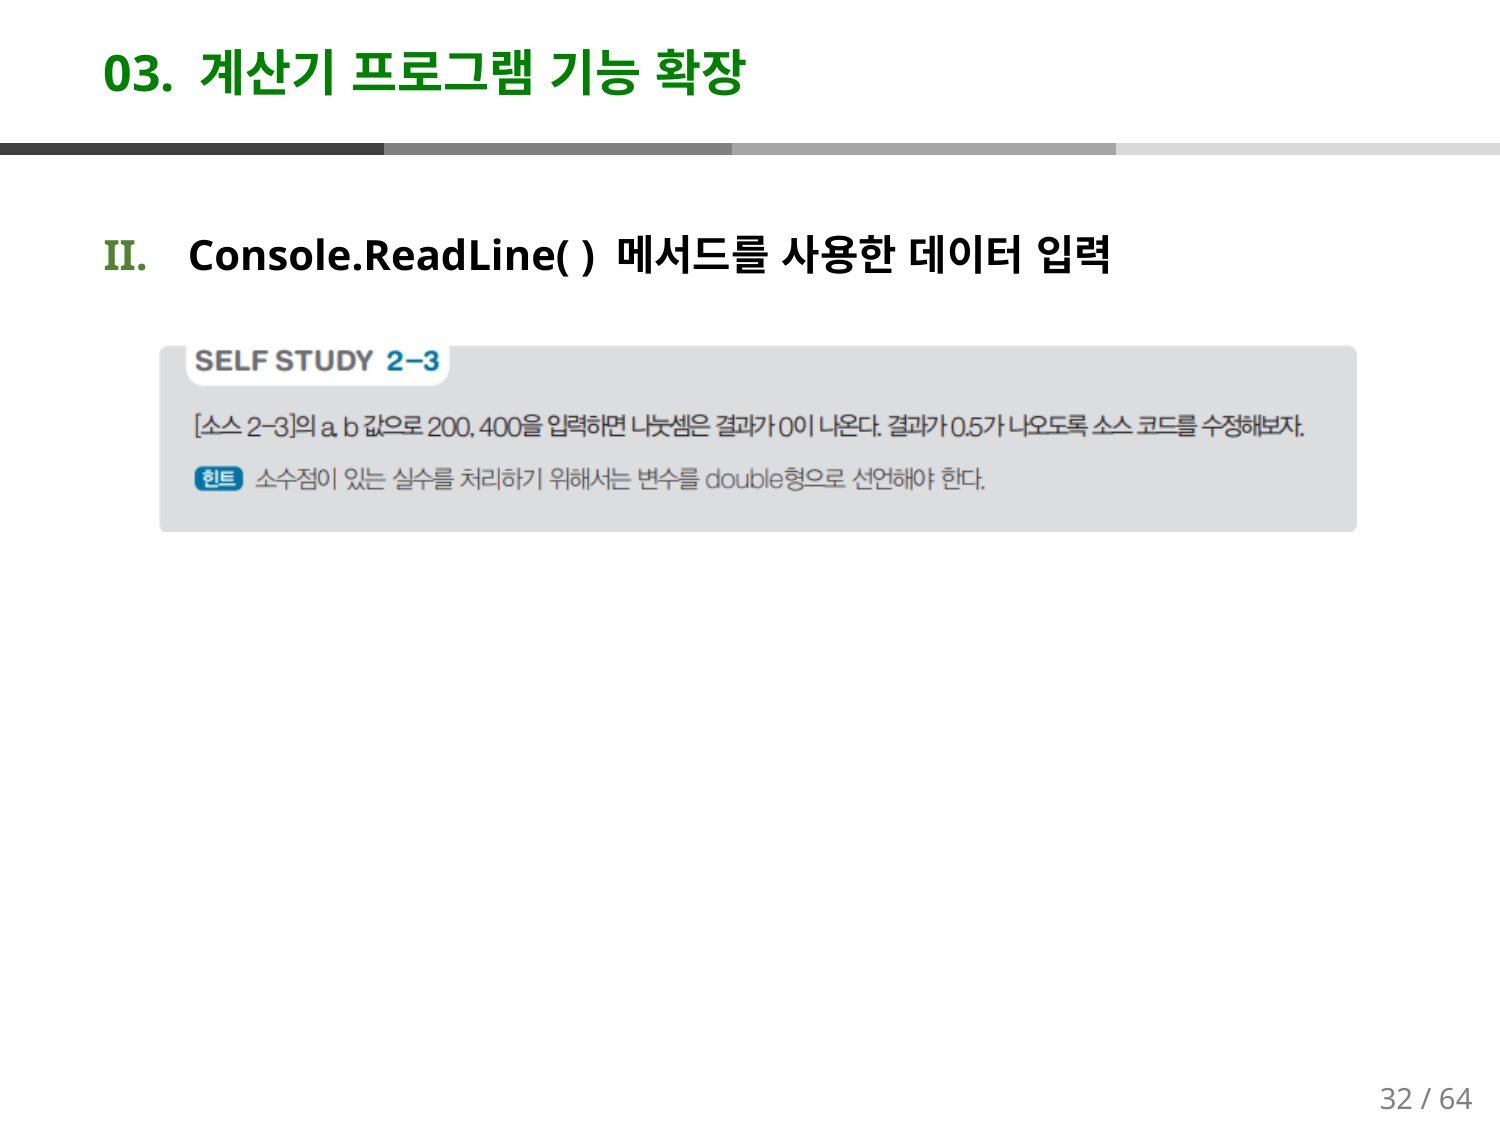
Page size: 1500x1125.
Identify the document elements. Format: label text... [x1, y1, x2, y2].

picture [159, 338, 1357, 532]
list Console.ReadLine( ) 메서드를 사용한 데이터 입력 [88, 196, 1471, 1083]
title 03. 계산기 프로그램 기능 확장 [88, 30, 1400, 121]
